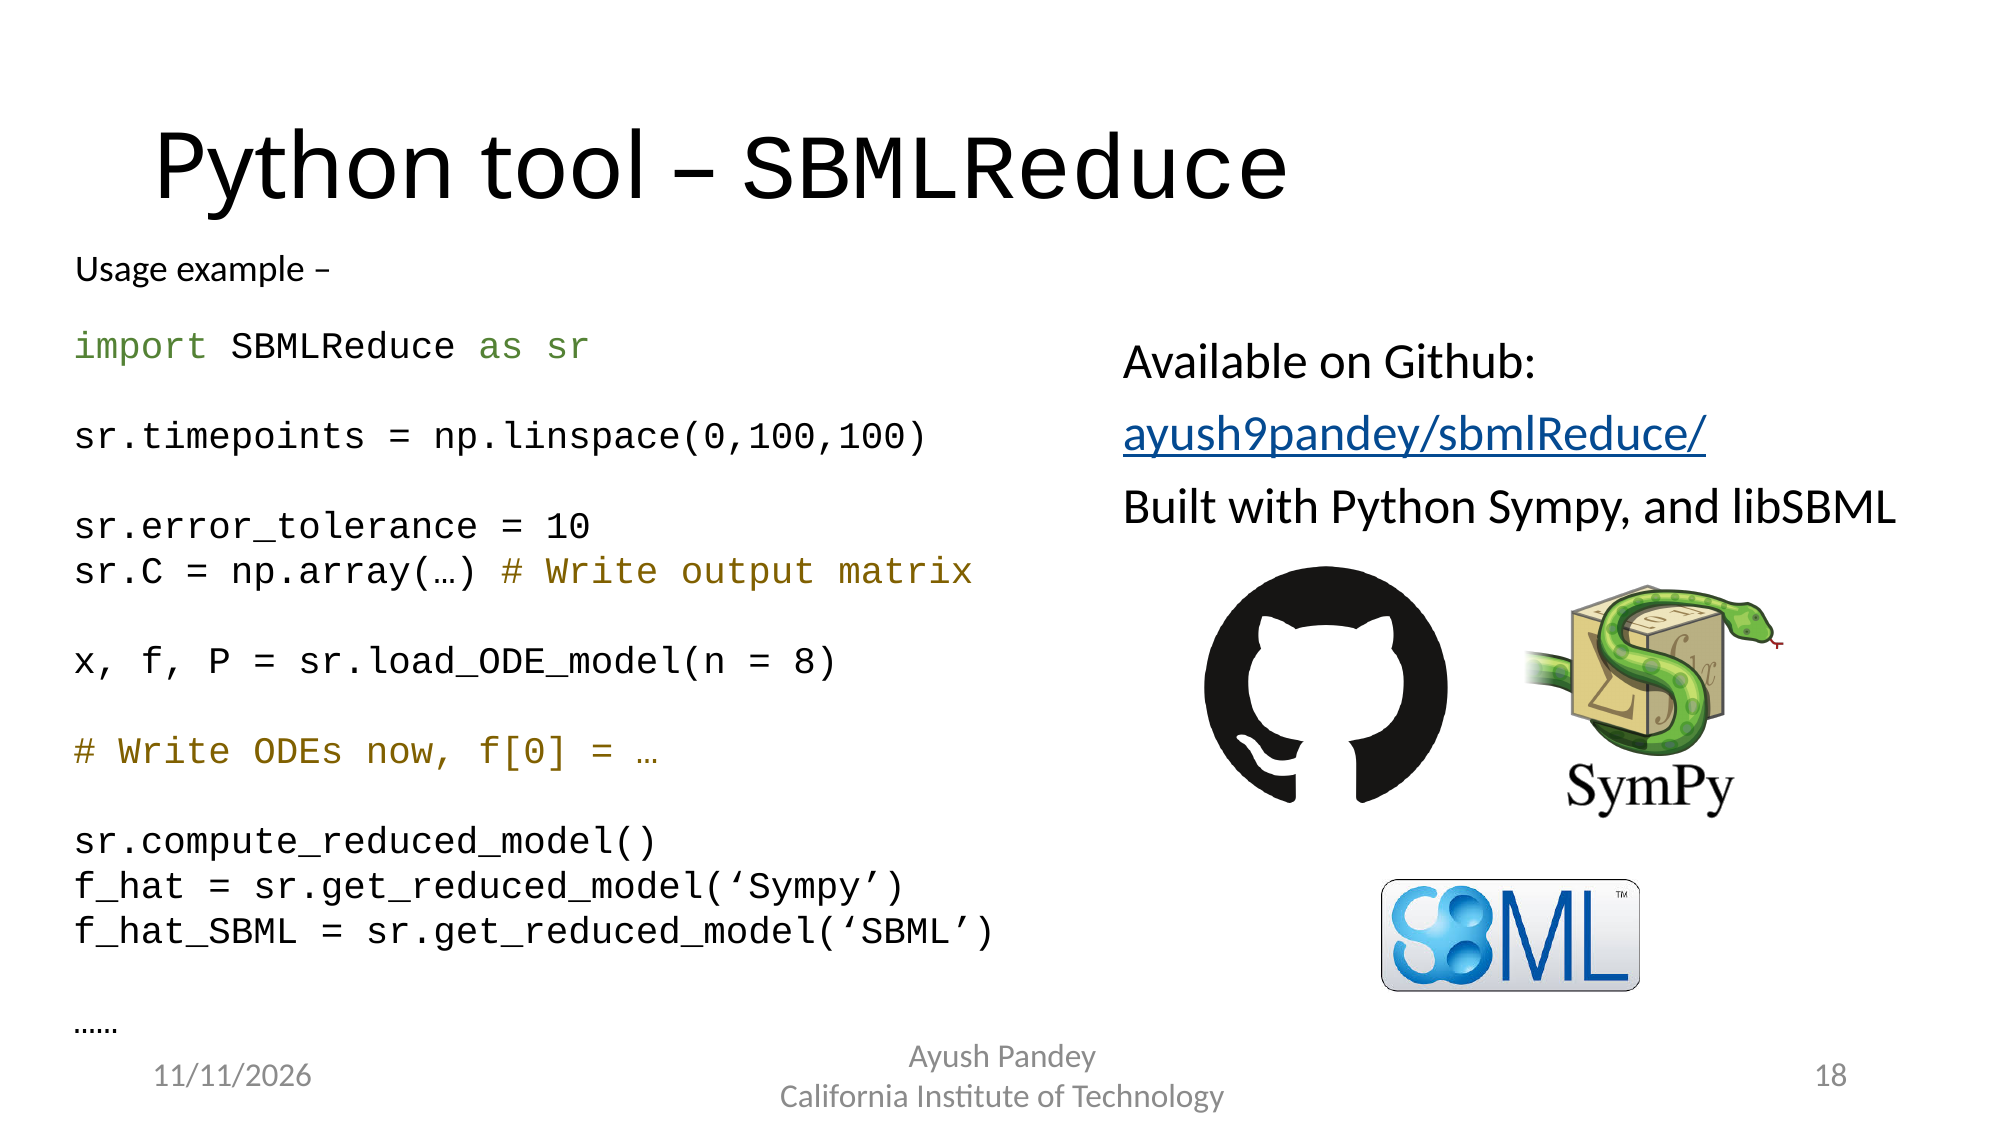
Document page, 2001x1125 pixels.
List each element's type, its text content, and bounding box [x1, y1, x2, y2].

footer Ayush Pandey California Institute of Technology [621, 1035, 1385, 1114]
picture [1184, 544, 1466, 825]
slide_number 18 [1412, 1042, 1863, 1103]
picture [1381, 879, 1640, 993]
title Python tool – SBMLReduce [137, 59, 1863, 278]
list Available on Github: ayush9pandey/sbmlReduce/ Built with Python Sympy, and libSBML [1107, 326, 1971, 545]
picture [1510, 562, 1792, 844]
text_box Usage example – [60, 236, 356, 342]
text_box import SBMLReduce as sr sr.timepoints = np.linspace(0,100,100) sr.error_tolerance = 10 sr.C = np.array(…) # Write output matrix x, f, P = sr.load_ODE_model(n = 8) # Write ODEs now, f[0] = … sr.compute_reduced_model() f_hat = sr.get_reduced_model(‘Sympy’) f_hat_SBML = sr.get_reduced_model(‘SBML’) …… [58, 313, 1086, 1049]
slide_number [137, 1042, 588, 1103]
